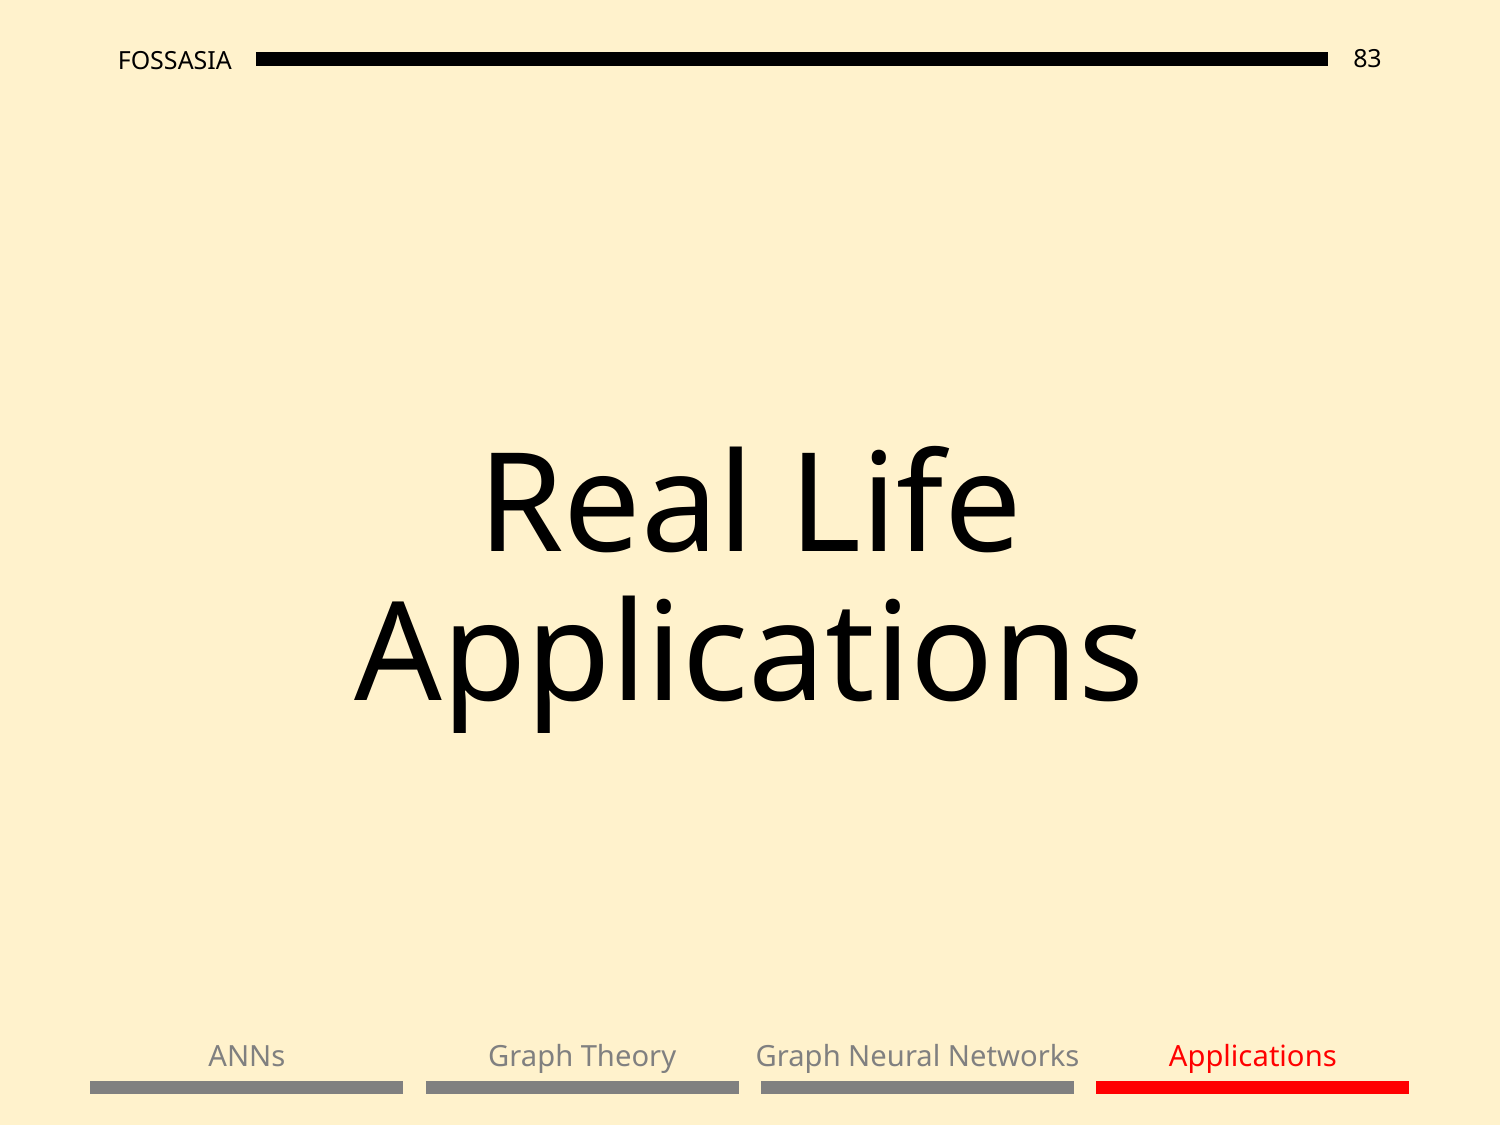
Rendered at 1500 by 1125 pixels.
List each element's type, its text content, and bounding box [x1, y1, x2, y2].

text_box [90, 1029, 1410, 1088]
title Real Life Applications [94, 96, 1406, 1029]
